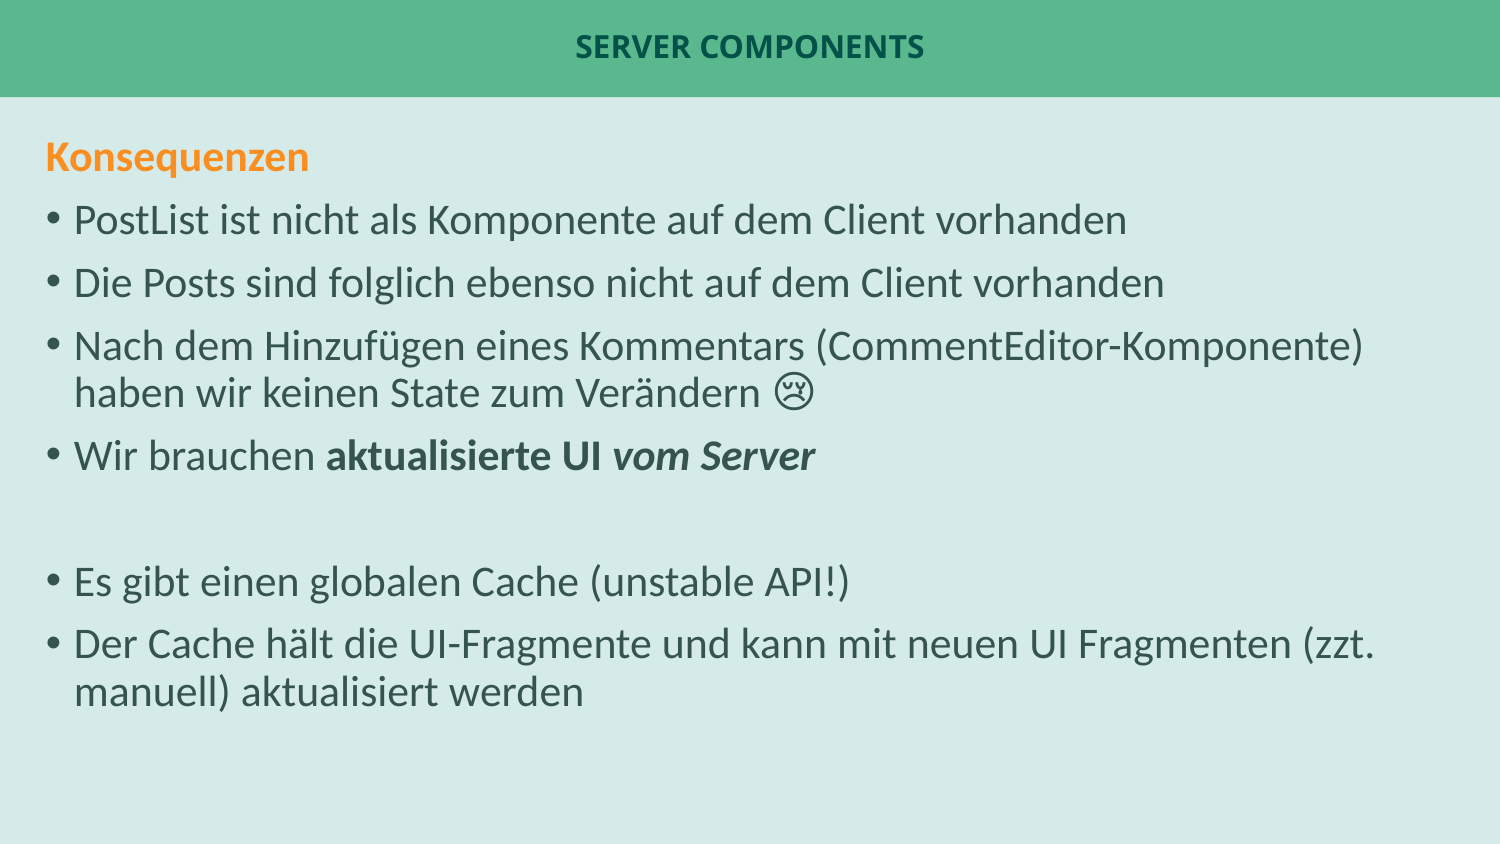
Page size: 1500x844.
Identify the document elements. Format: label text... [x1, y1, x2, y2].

list Konsequenzen PostList ist nicht als Komponente auf dem Client vorhanden Die Posts sind folglich ebenso nicht auf dem Client vorhanden Nach dem Hinzufügen eines Kommentars (CommentEditor-Komponente) haben wir keinen State zum Verändern 😢 Wir brauchen aktualisierte UI vom Server Es gibt einen globalen Cache (unstable API!) Der Cache hält die UI-Fragmente und kann mit neuen UI Fragmenten (zzt. manuell) aktualisiert werden [30, 126, 1470, 782]
title Server Components [0, 0, 1500, 98]
